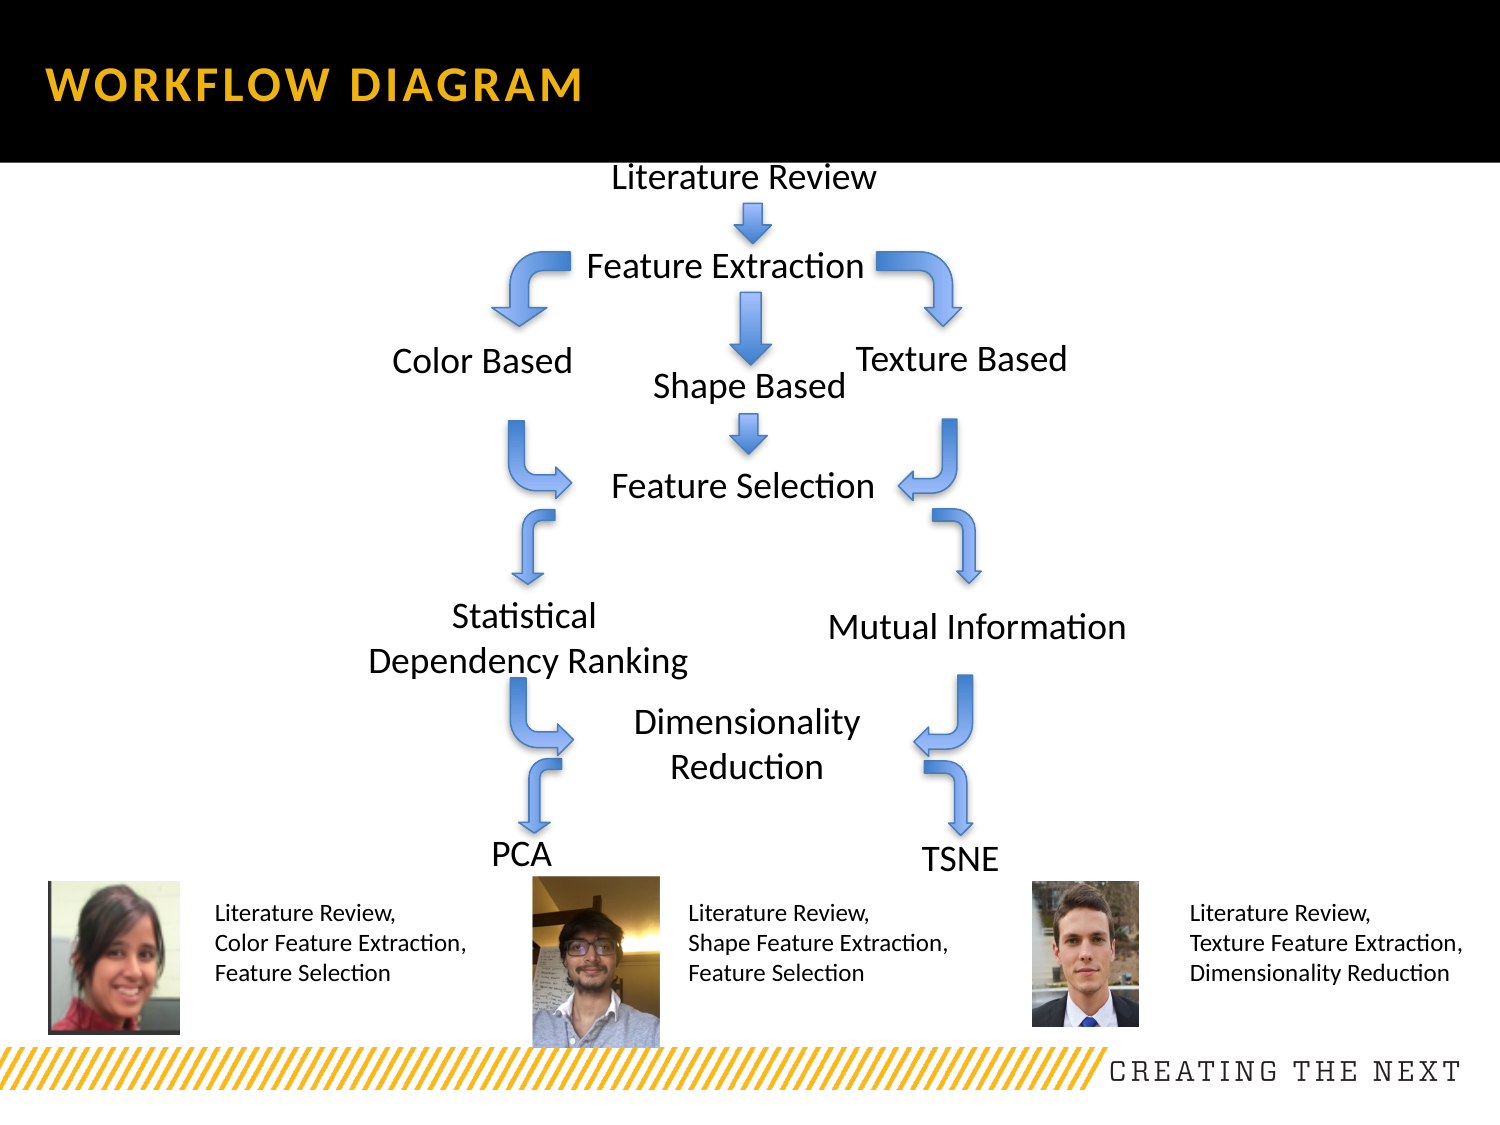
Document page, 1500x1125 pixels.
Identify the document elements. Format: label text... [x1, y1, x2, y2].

text_box [897, 418, 958, 502]
text_box [875, 251, 963, 327]
text_box [931, 508, 982, 585]
text_box Literature Review, Shape Feature Extraction, Feature Selection [673, 889, 975, 994]
text_box Dimensionality Reduction [596, 689, 899, 795]
text_box [528, 757, 563, 821]
text_box Shape Based [632, 353, 868, 414]
text_box Feature Extraction [548, 233, 904, 294]
picture [1032, 881, 1140, 1027]
text_box [511, 508, 556, 583]
text_box Mutual Information [779, 595, 1175, 655]
text_box [491, 251, 572, 327]
text_box [913, 674, 974, 758]
title Workflow Diagram [0, 0, 1500, 163]
text_box Color Based [377, 328, 599, 389]
text_box Literature Review [596, 144, 904, 205]
text_box Texture Based [830, 326, 1094, 386]
text_box TSNE [906, 826, 1042, 887]
picture [510, 877, 682, 1048]
picture [48, 881, 180, 1036]
text_box Feature Selection [596, 453, 899, 514]
text_box [923, 760, 974, 826]
text_box [733, 202, 773, 245]
text_box PCA [476, 821, 612, 881]
text_box [729, 413, 768, 455]
text_box [509, 677, 575, 757]
text_box Literature Review, Color Feature Extraction, Feature Selection [199, 889, 502, 994]
text_box Statistical Dependency Ranking [336, 583, 721, 688]
text_box [729, 291, 773, 366]
text_box Literature Review, Texture Feature Extraction, Dimensionality Reduction [1175, 889, 1500, 994]
text_box [507, 420, 573, 500]
